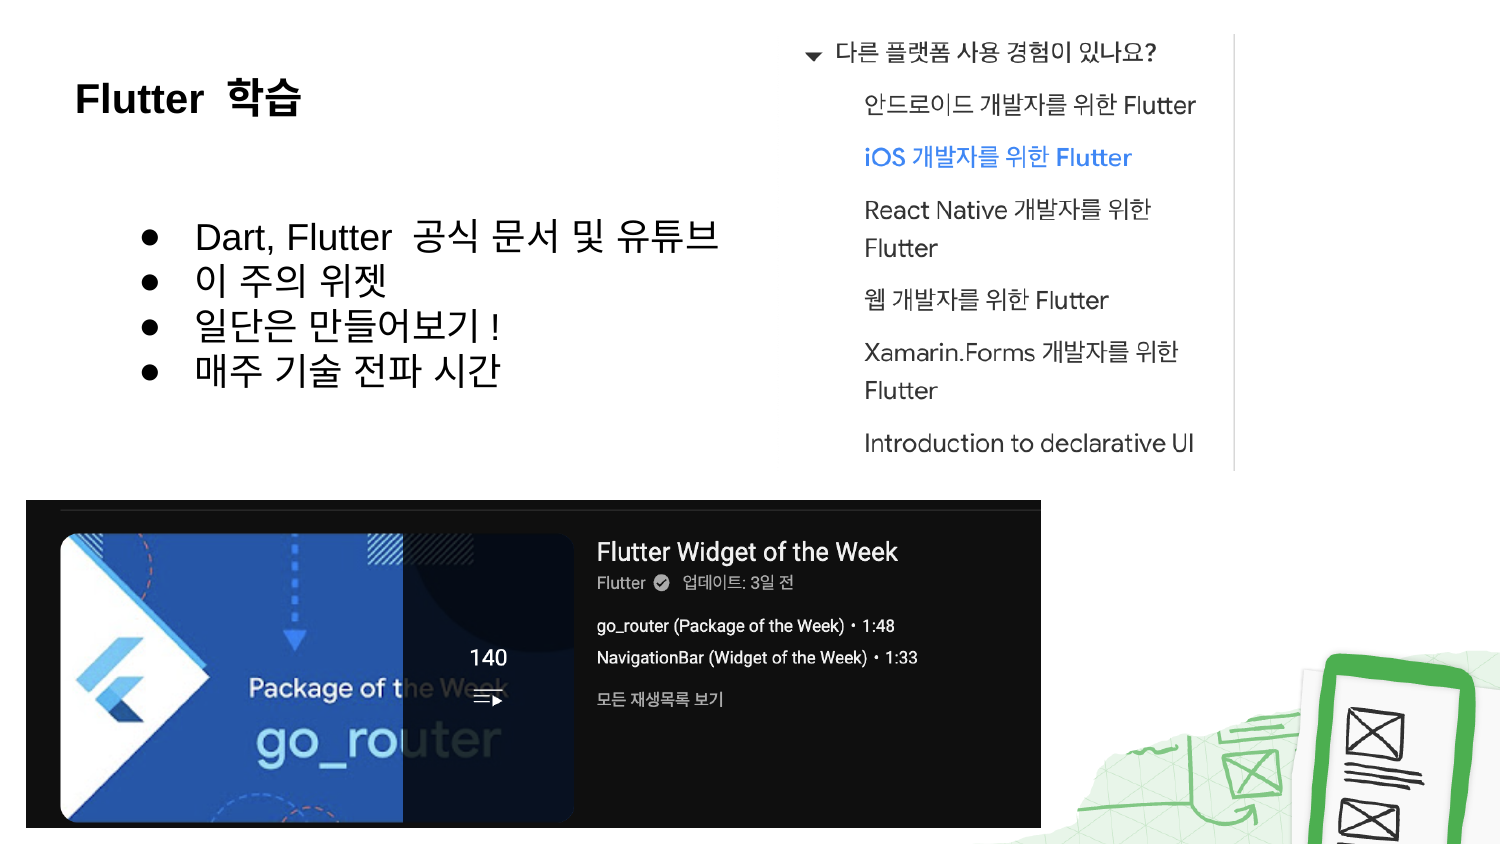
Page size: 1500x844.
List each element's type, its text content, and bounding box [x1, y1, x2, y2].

picture [0, 0, 1500, 844]
text_box Dart, Flutter 공식 문서 및 유튜브 이 주의 위젯 일단은 만들어보기! 매주 기술 전파 시간 [104, 198, 758, 409]
text_box Flutter 학습 [59, 56, 528, 137]
